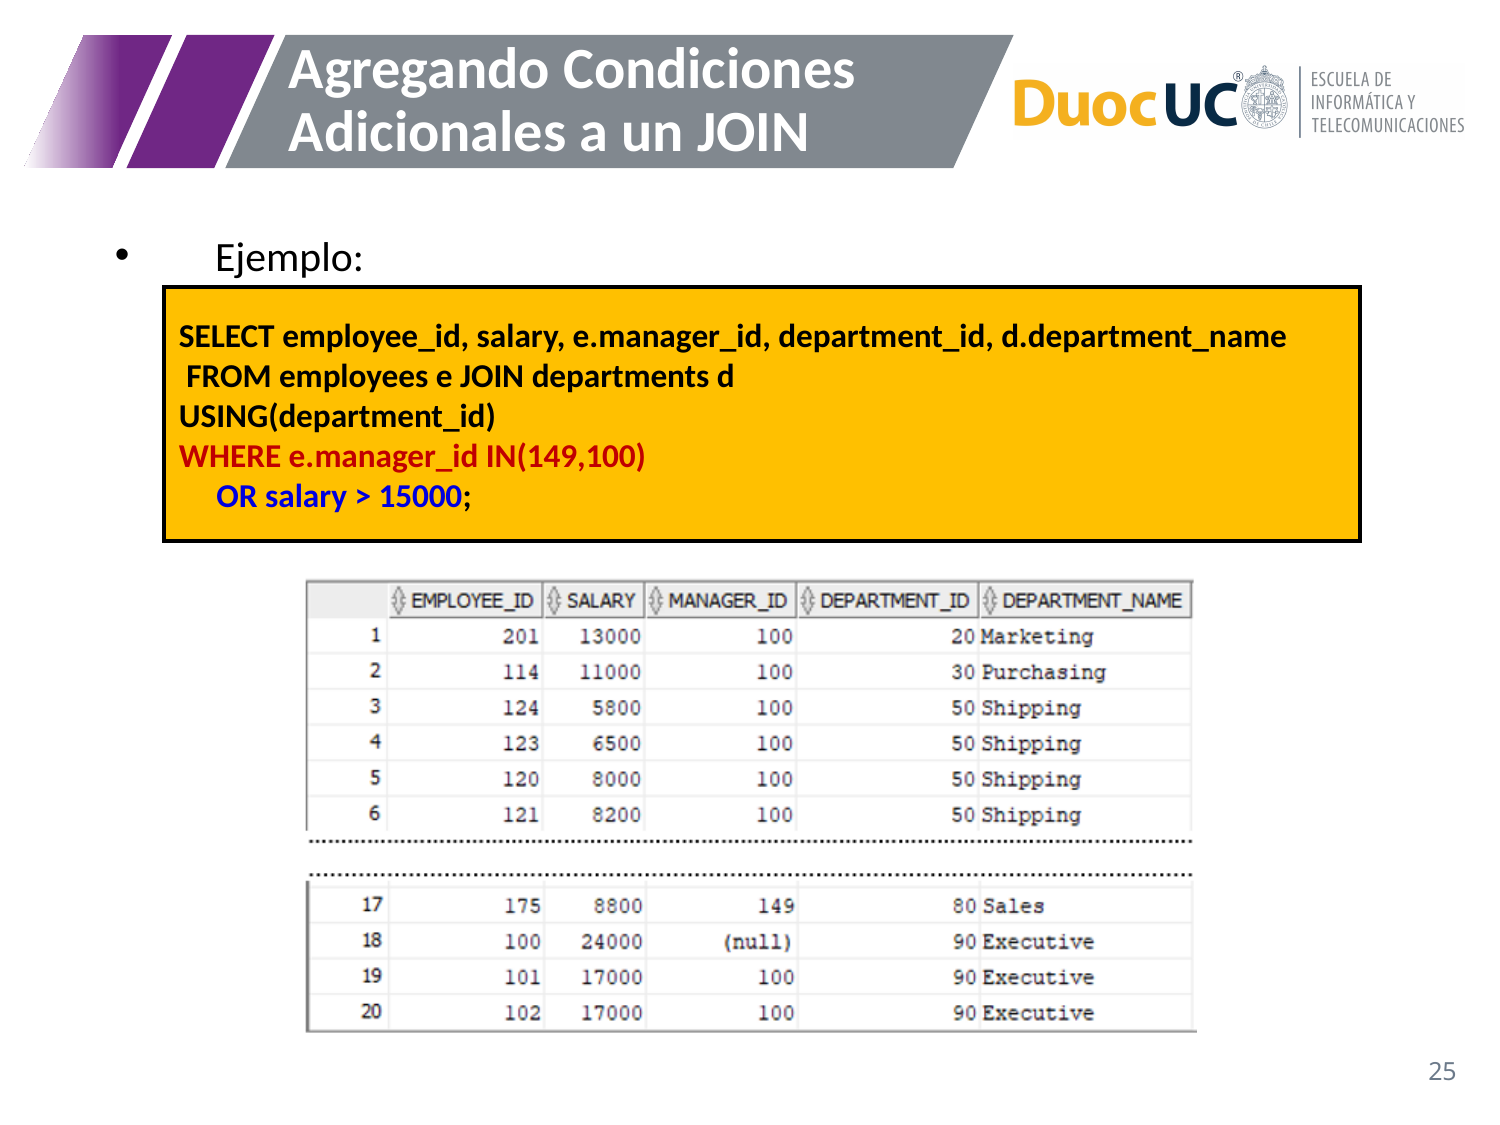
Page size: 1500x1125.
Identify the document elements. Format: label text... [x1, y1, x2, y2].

picture [300, 572, 1197, 1042]
text_box SELECT employee_id, salary, e.manager_id, department_id, d.department_name FROM employees e JOIN departments d USING(department_id) WHERE e.manager_id IN(149,100) OR salary > 15000; [164, 286, 1361, 542]
text_box Ejemplo: [100, 231, 1388, 299]
title Agregando Condiciones Adicionales a un JOIN [274, 34, 978, 169]
picture [1013, 63, 1465, 140]
